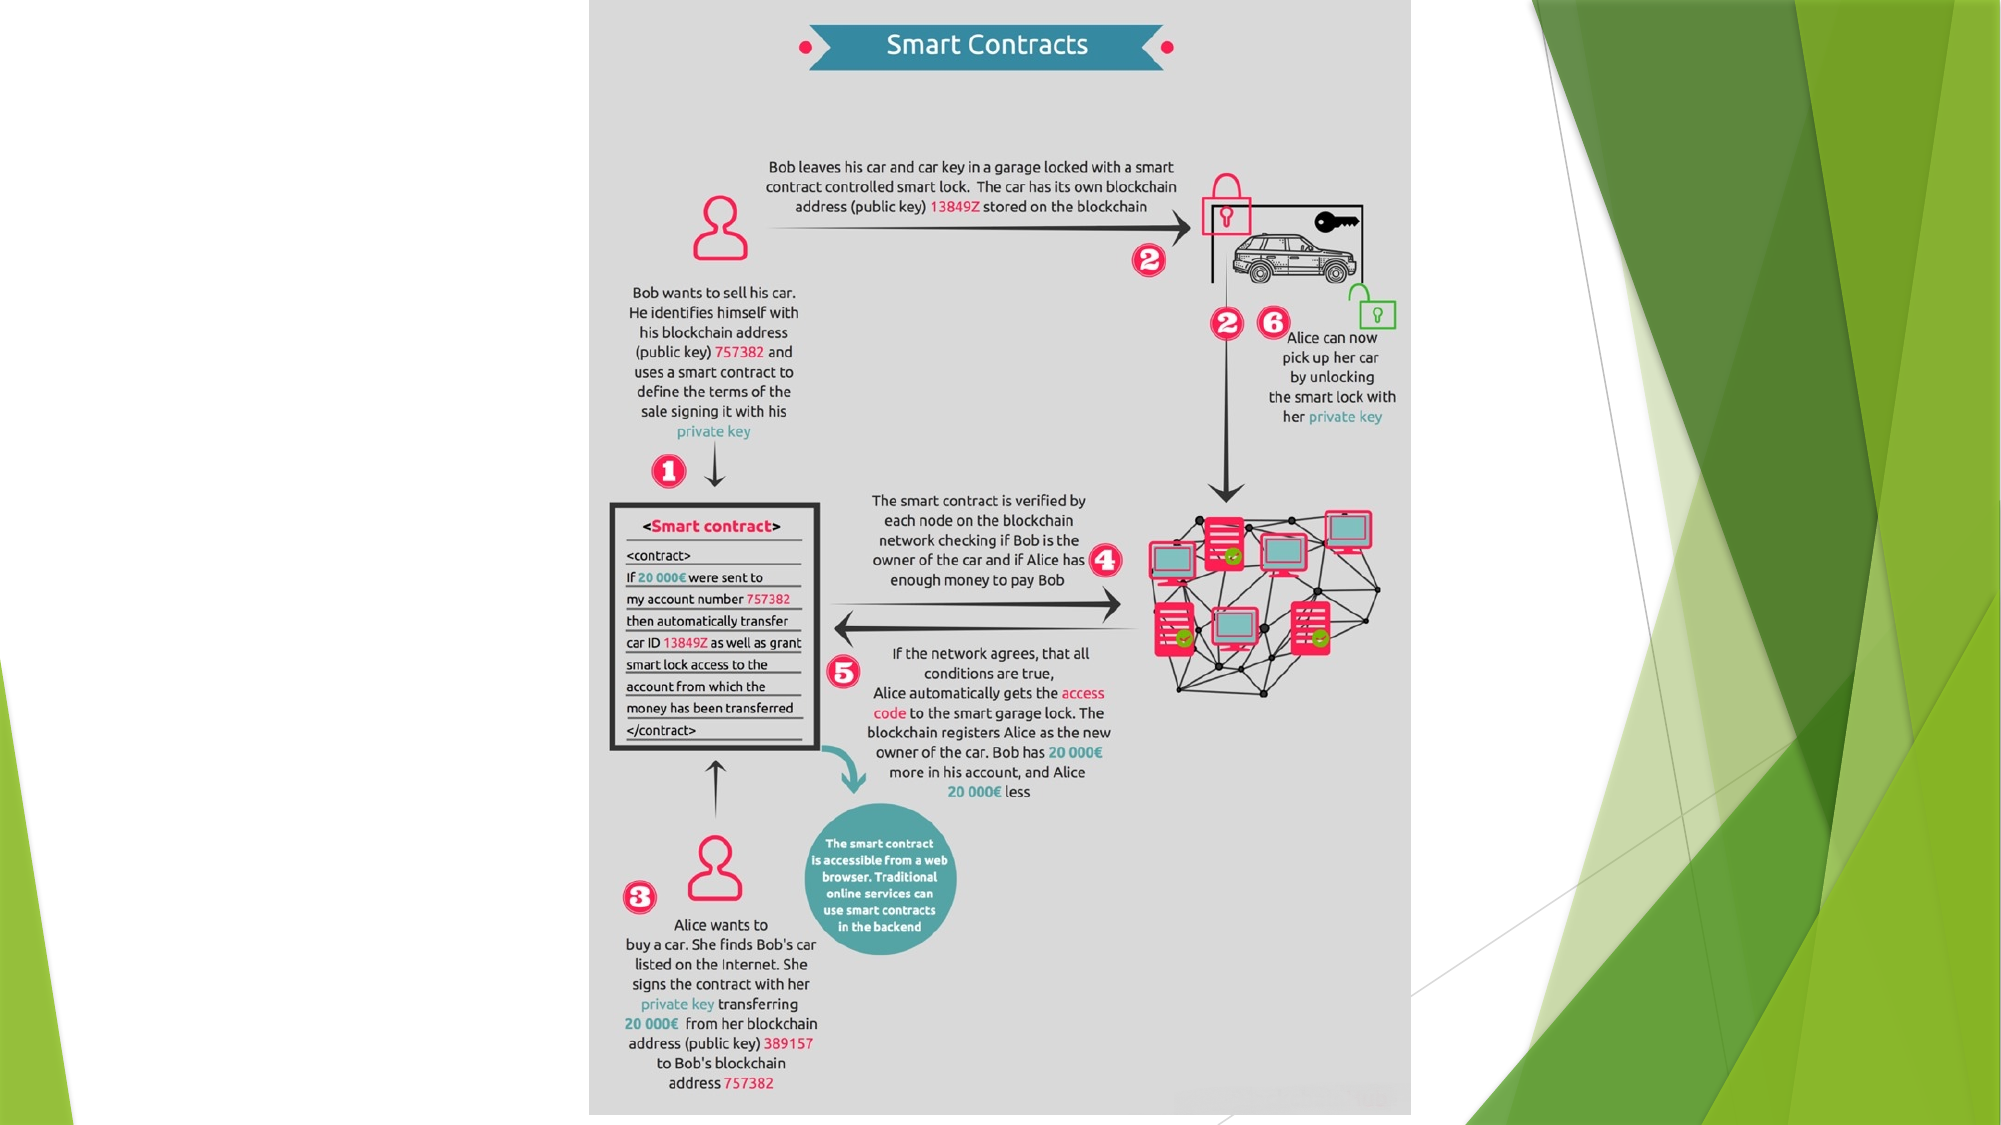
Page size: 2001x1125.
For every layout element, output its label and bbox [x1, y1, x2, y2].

picture [588, 0, 1411, 1115]
